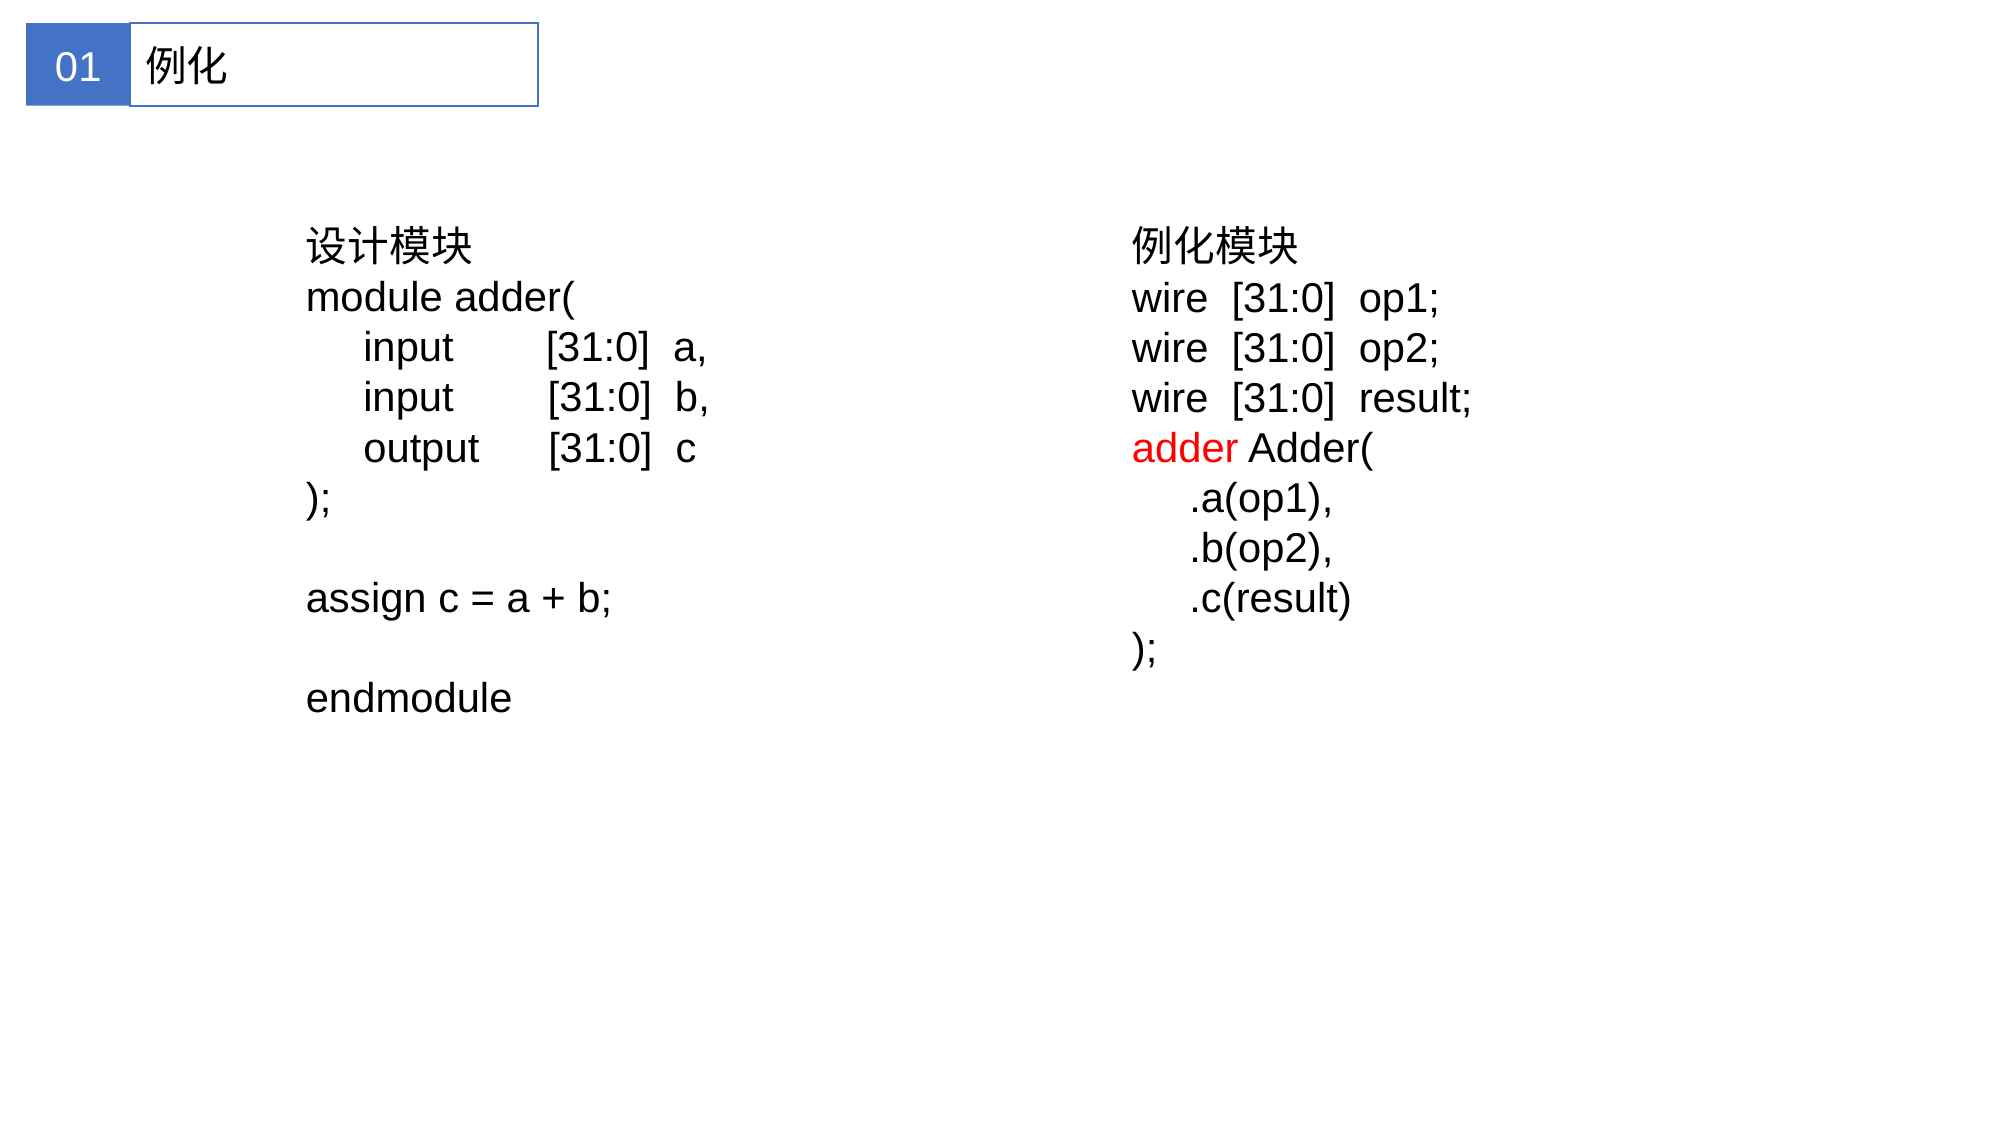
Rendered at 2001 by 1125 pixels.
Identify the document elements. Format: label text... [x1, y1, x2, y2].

text_box 例化 [130, 36, 434, 93]
text_box [129, 22, 539, 107]
text_box 例化模块 wire [31:0] op1; wire [31:0] op2; wire [31:0] result; adder Adder( .a(op1), .b(op2), .c(result) ); [1117, 212, 1776, 678]
text_box 01 [25, 22, 129, 107]
text_box 设计模块 module adder( input [31:0] a, input [31:0] b, output [31:0] c ); assign c = a + b; endmodule [291, 212, 950, 728]
